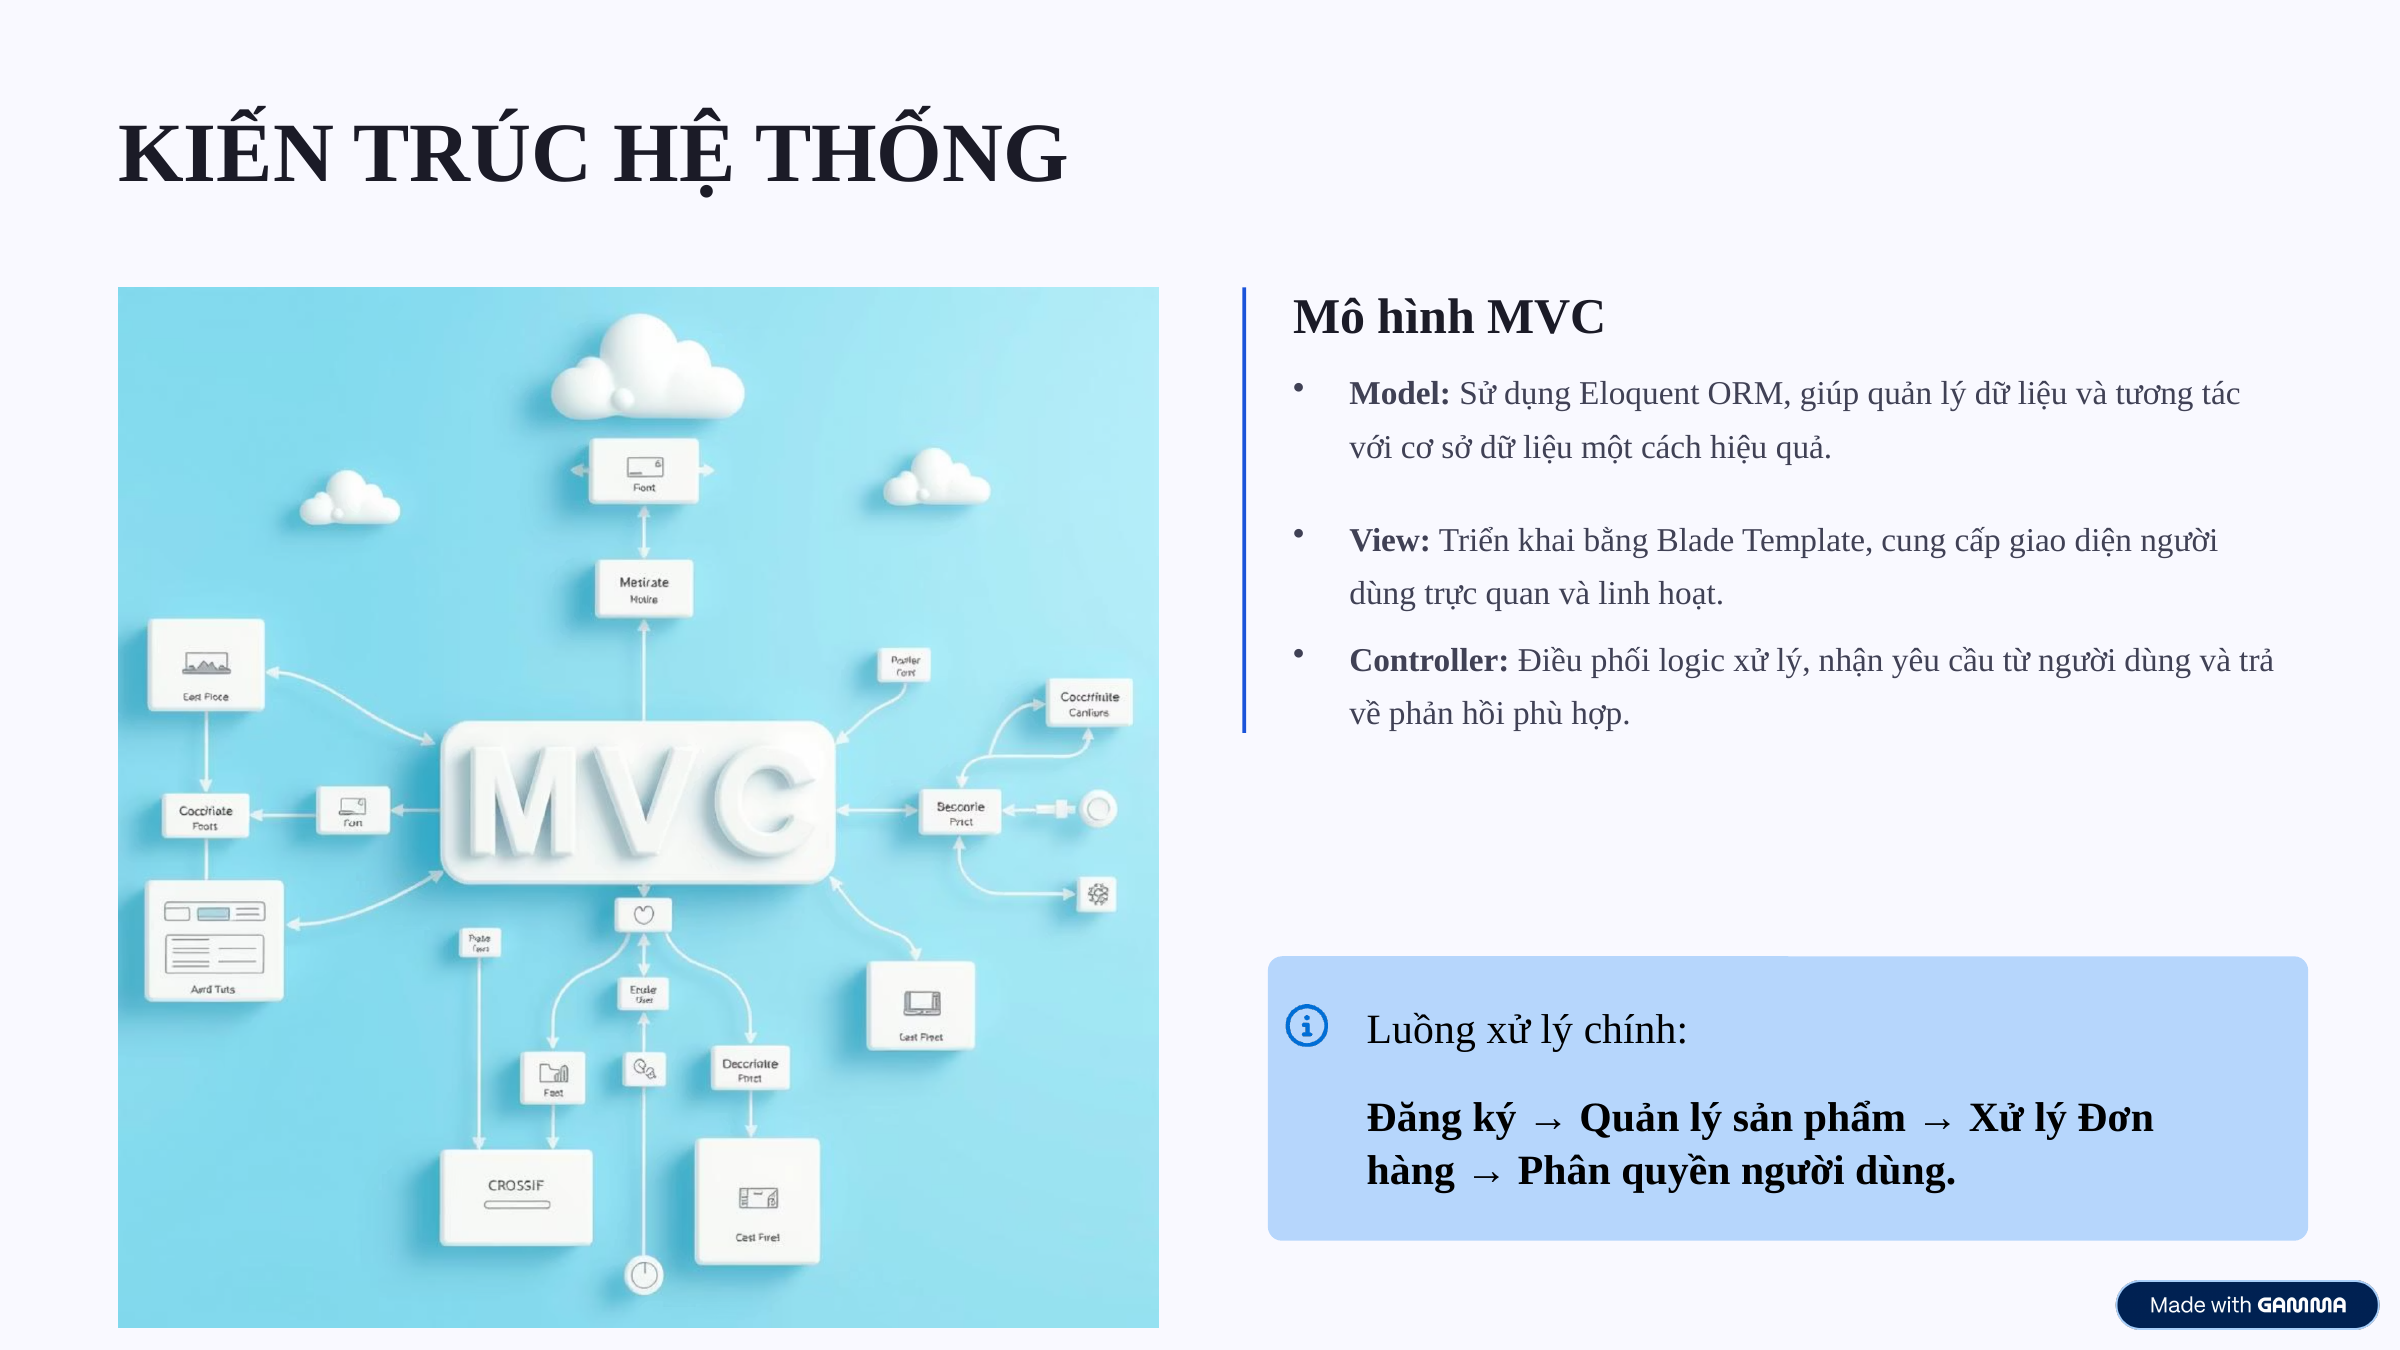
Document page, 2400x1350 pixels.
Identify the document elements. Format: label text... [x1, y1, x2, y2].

picture [1280, 1004, 1333, 1047]
text_box [1267, 956, 2309, 1241]
text_box Luồng xử lý chính: [1366, 1000, 1790, 1053]
text_box Đăng ký → Quản lý sản phẩm → Xử lý Đơn hàng → Phân quyền người dùng. [1366, 1086, 2253, 1195]
picture [2106, 1271, 2389, 1339]
text_box Model: Sử dụng Eloquent ORM, giúp quản lý dữ liệu và tương tác với cơ sở dữ liệu một cách hiệu quả. [1293, 358, 2283, 467]
text_box View: Triển khai bằng Blade Template, cung cấp giao diện người dùng trực quan và linh hoạt. [1293, 504, 2283, 613]
text_box Mô hình MVC [1293, 281, 1801, 345]
text_box [1242, 287, 1247, 733]
picture [118, 287, 1159, 1328]
text_box KIẾN TRÚC HỆ THỐNG [118, 92, 1066, 199]
text_box Controller: Điều phối logic xử lý, nhận yêu cầu từ người dùng và trả về phản hồi phù hợp. [1293, 624, 2283, 734]
